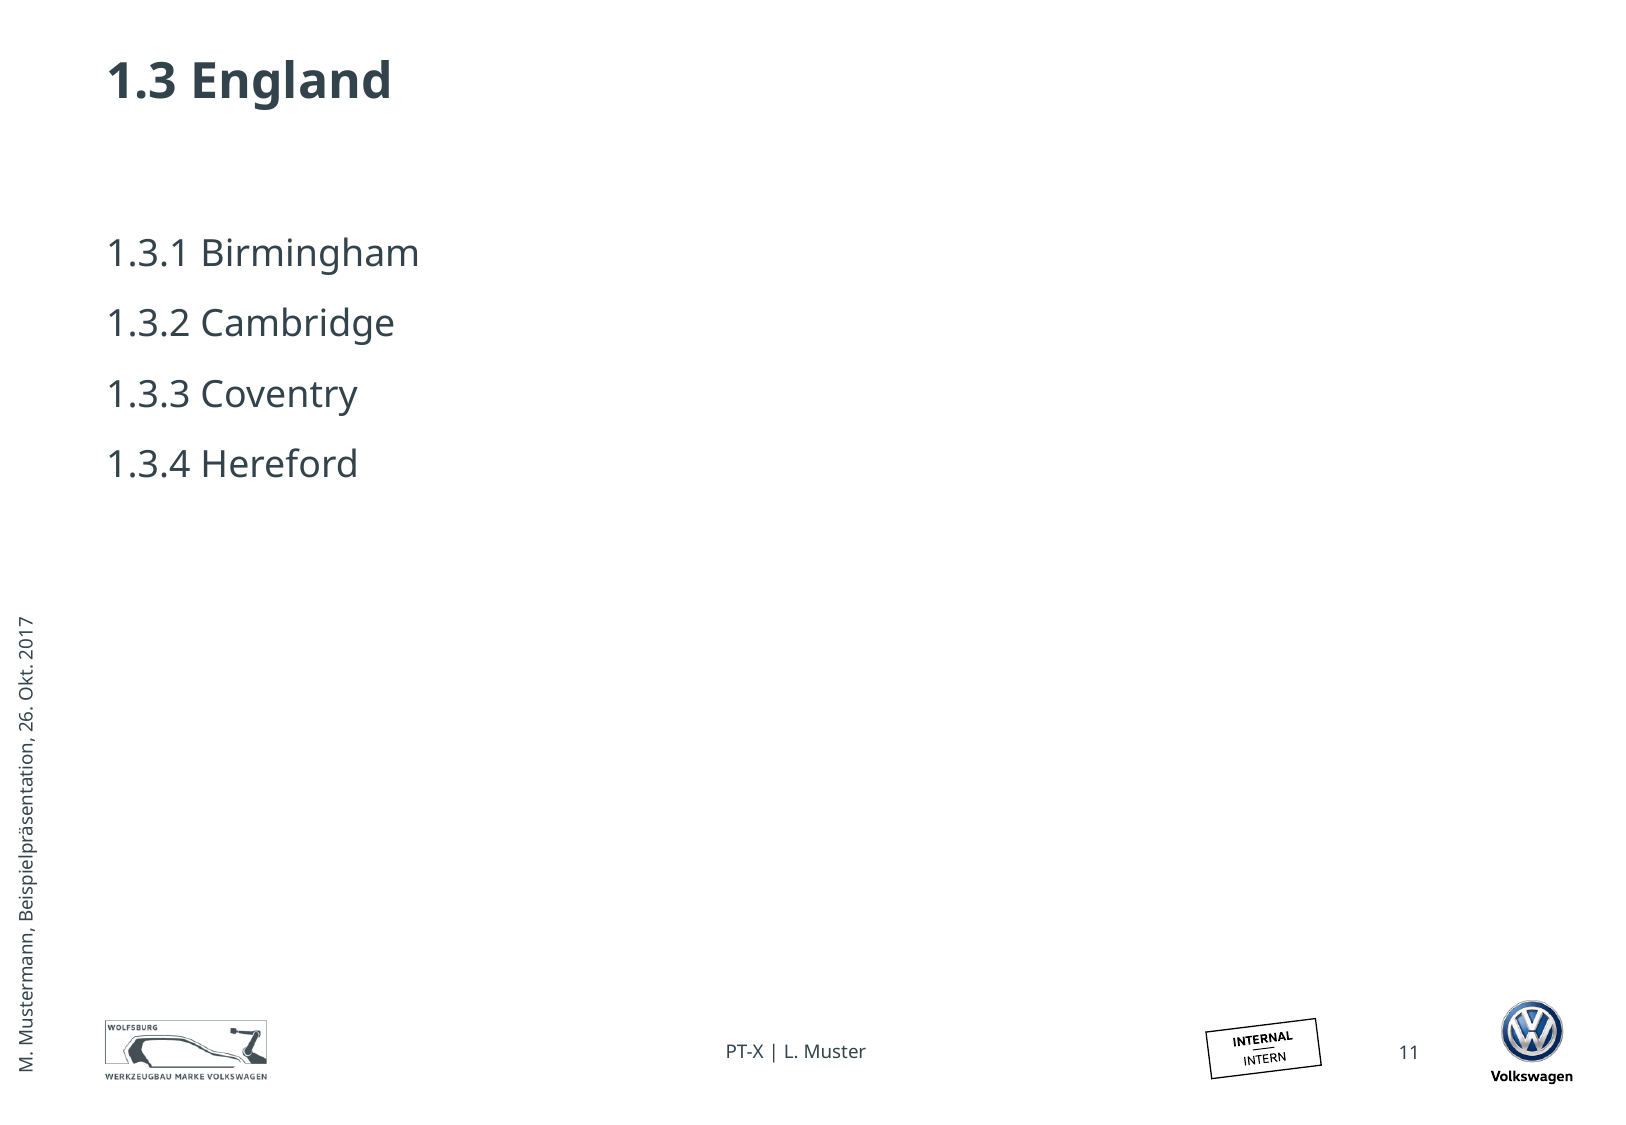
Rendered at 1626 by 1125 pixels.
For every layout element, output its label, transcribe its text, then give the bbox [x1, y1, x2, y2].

title 1.3 England [106, 47, 1502, 195]
list 1.3.1 Birmingham 1.3.2 Cambridge 1.3.3 Coventry 1.3.4 Hereford [106, 224, 1439, 1021]
picture [1495, 994, 1569, 1068]
picture [96, 1010, 275, 1092]
